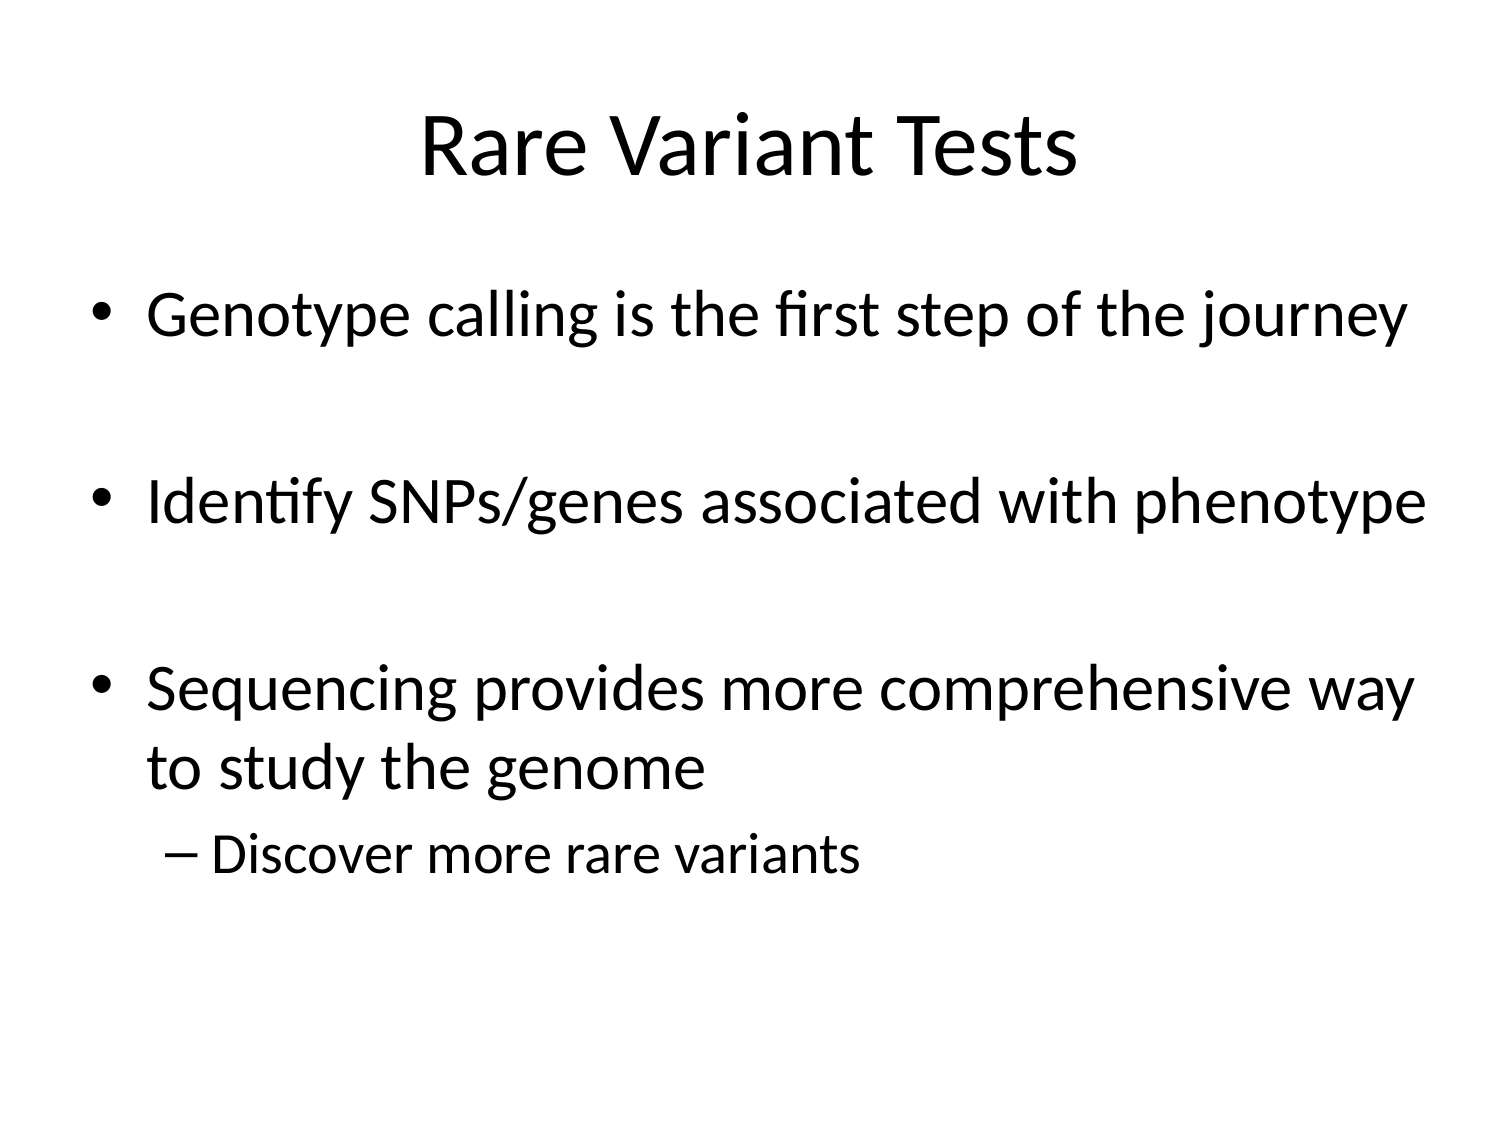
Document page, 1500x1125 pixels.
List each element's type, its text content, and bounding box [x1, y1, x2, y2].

title Rare Variant Tests [75, 45, 1425, 233]
list Genotype calling is the first step of the journey Identify SNPs/genes associated with phenotype Sequencing provides more comprehensive way to study the genome Discover more rare variants [75, 262, 1488, 1005]
